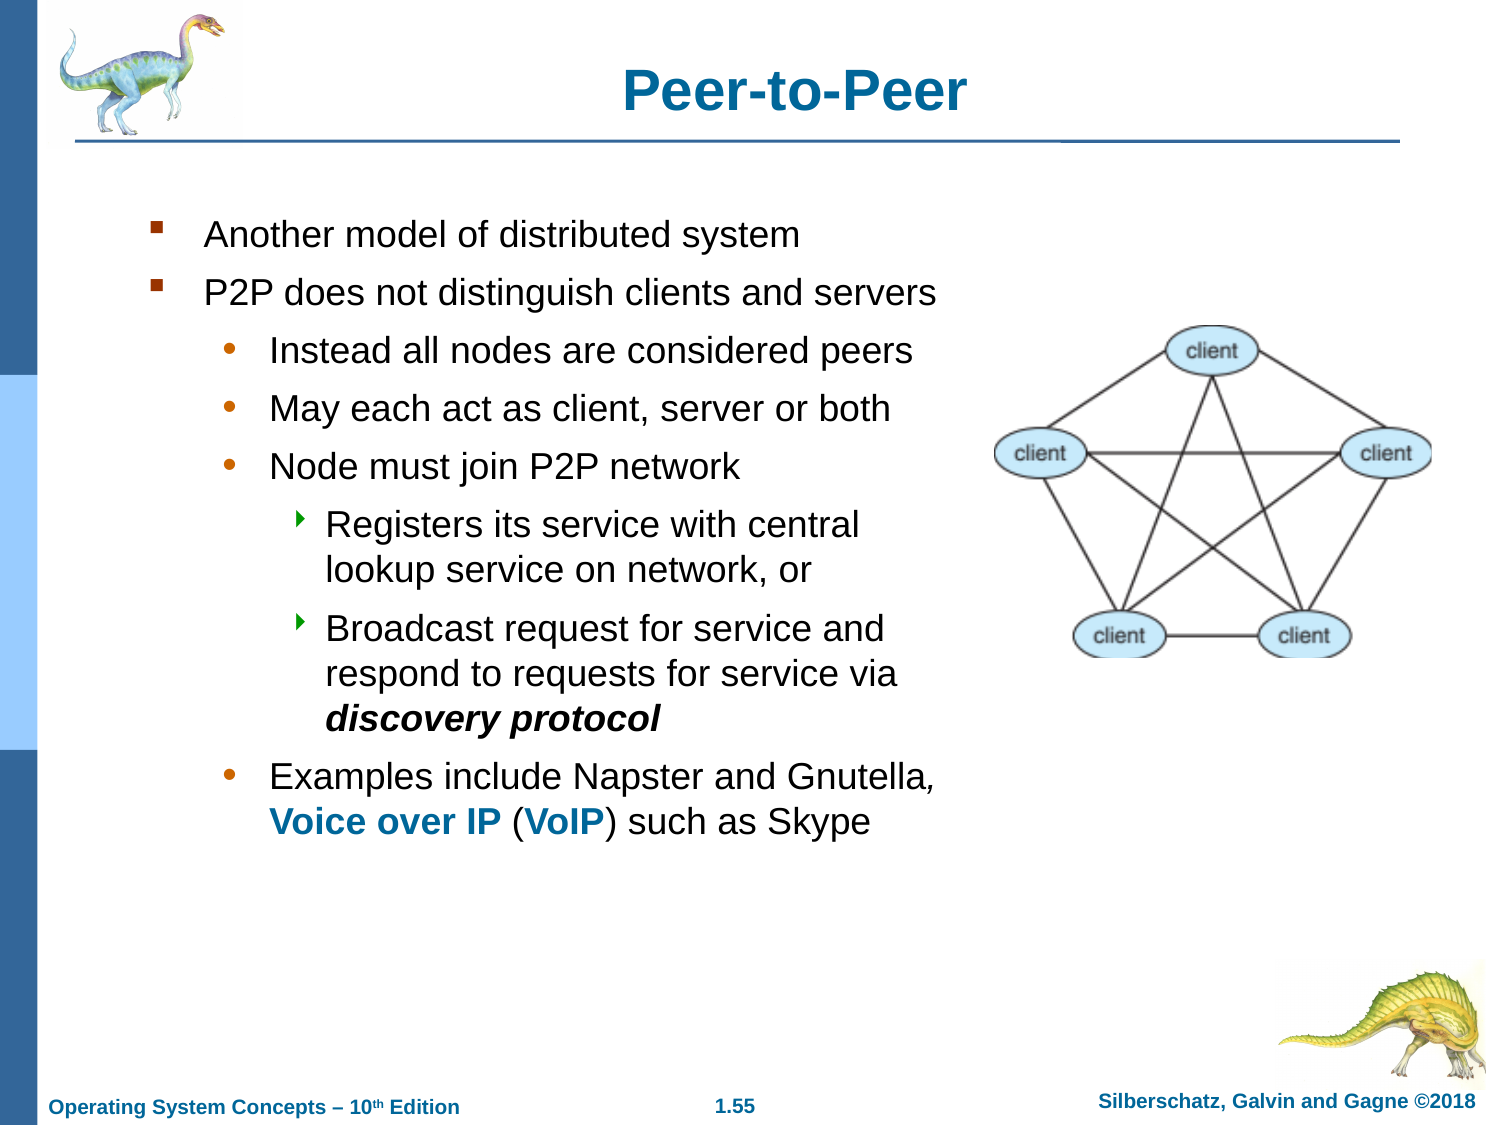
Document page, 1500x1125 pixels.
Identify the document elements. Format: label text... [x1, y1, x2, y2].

picture [1275, 959, 1486, 1090]
title Peer-to-Peer [189, 34, 1402, 130]
picture [993, 325, 1432, 659]
list Another model of distributed system P2P does not distinguish clients and servers Instead all nodes are considered peers May each act as client, server or both Node must join P2P network Registers its service with central lookup service on network, or Broadcast request for service and respond to requests for service via discovery protocol Examples include Napster and Gnutella, Voice over IP (VoIP) such as Skype [132, 202, 962, 946]
picture [46, 0, 243, 149]
